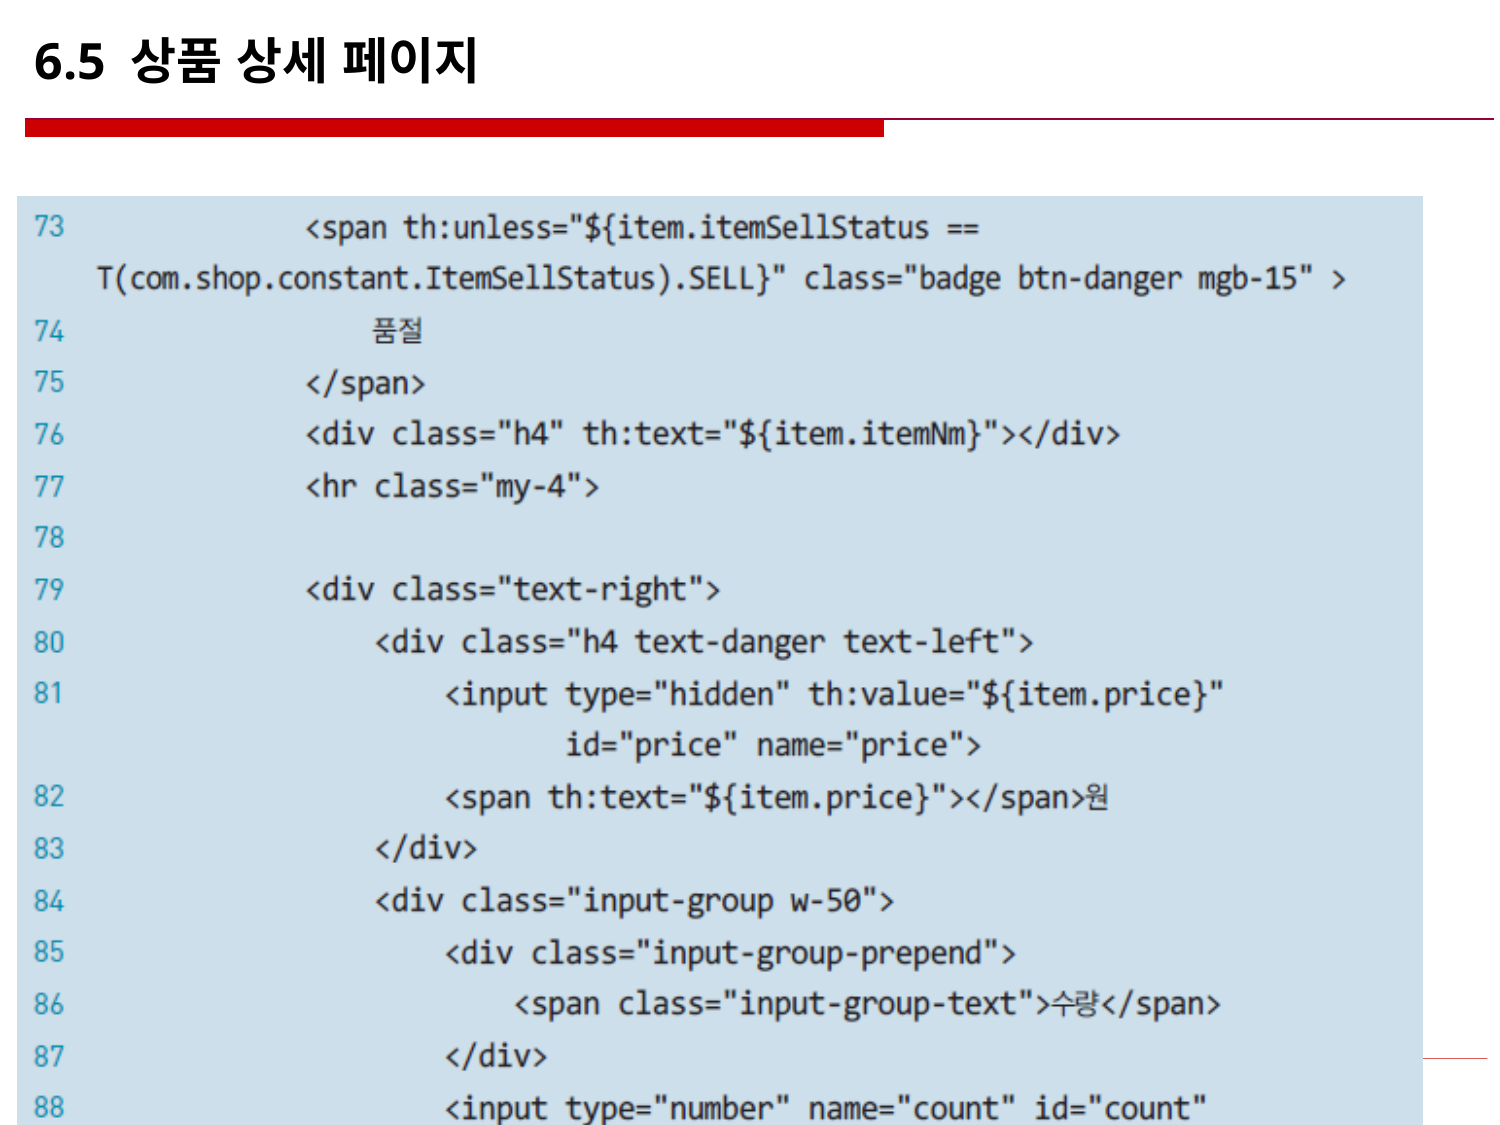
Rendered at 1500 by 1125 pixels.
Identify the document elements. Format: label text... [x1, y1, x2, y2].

picture [17, 195, 1424, 1125]
title 6.5 상품 상세 페이지 [19, 23, 1370, 96]
